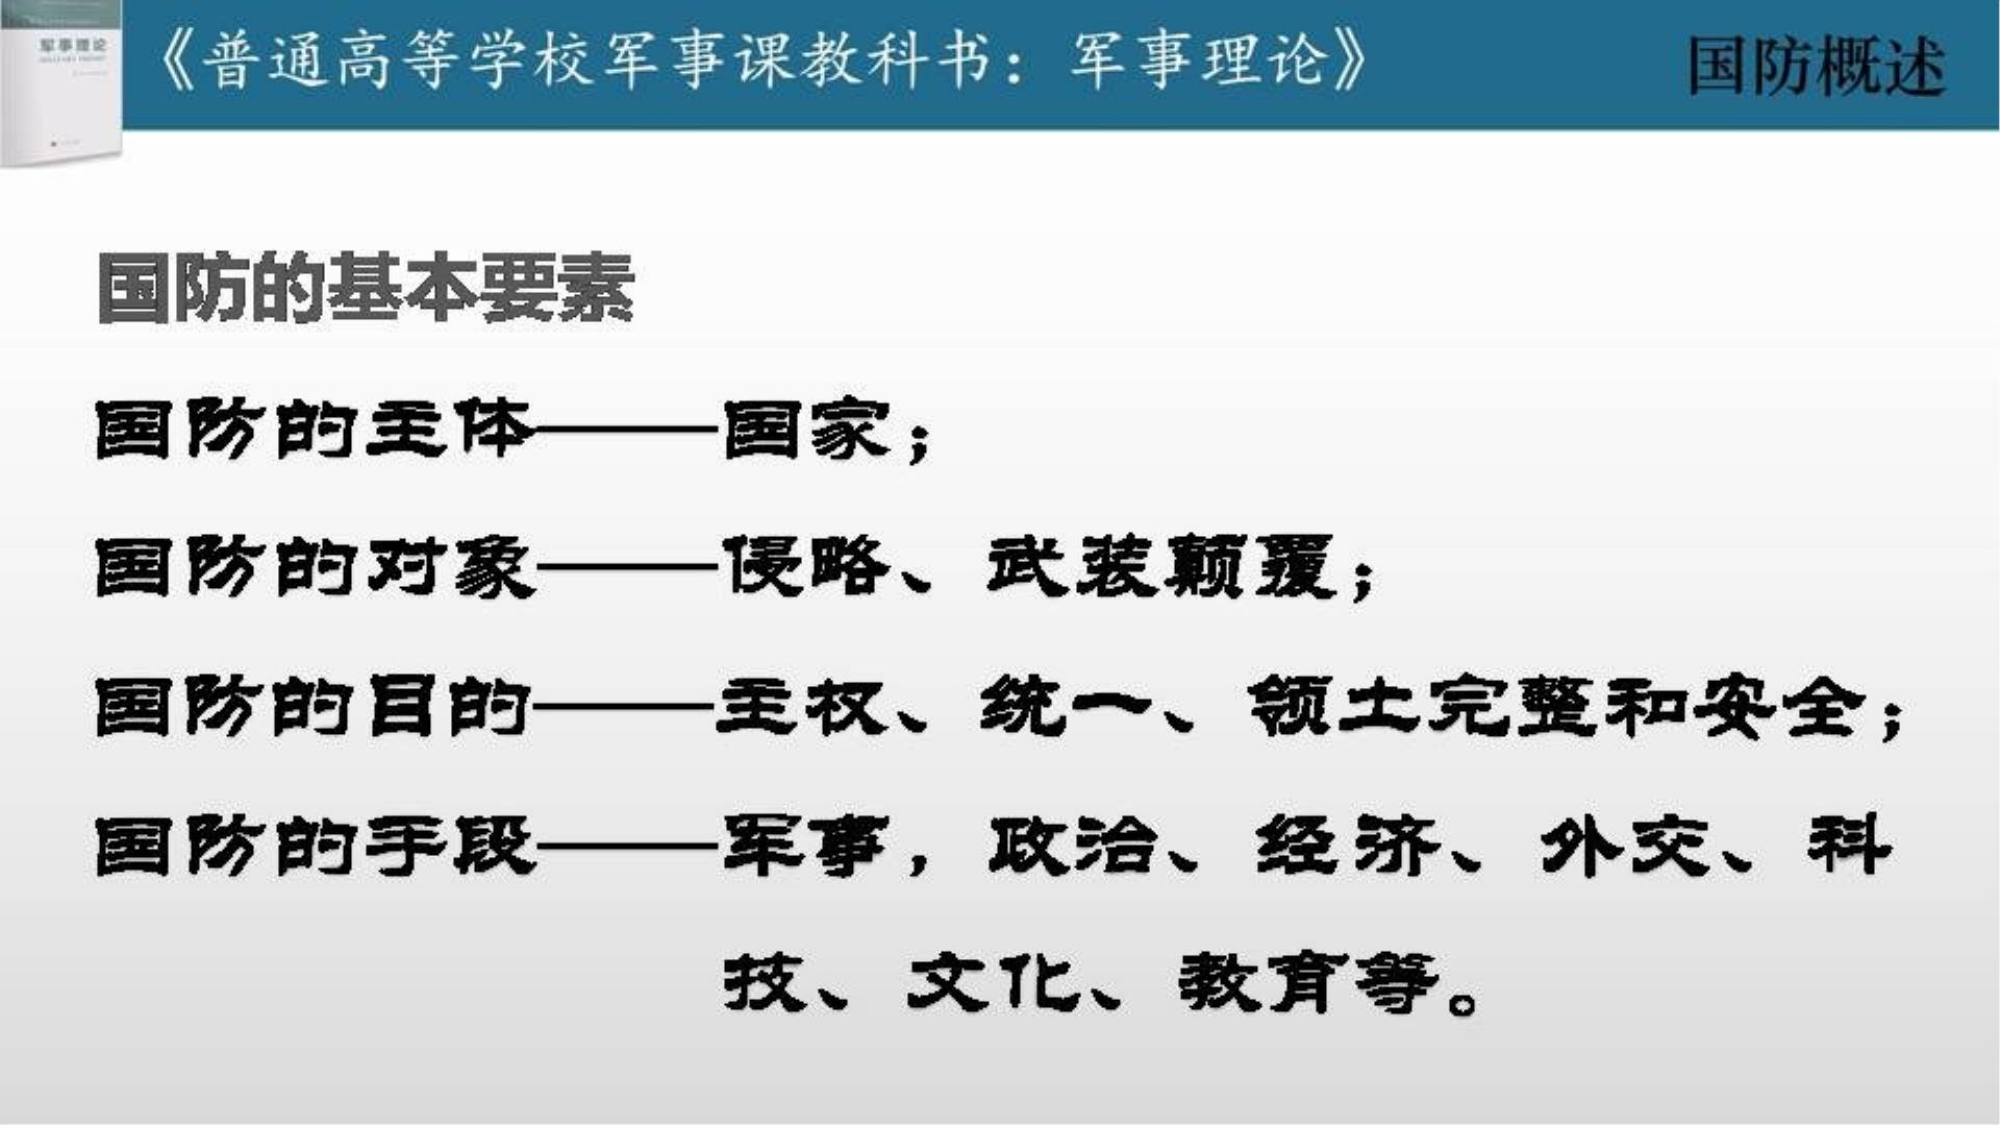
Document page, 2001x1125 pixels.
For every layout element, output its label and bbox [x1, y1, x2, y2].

text_box [0, 0, 2000, 1125]
